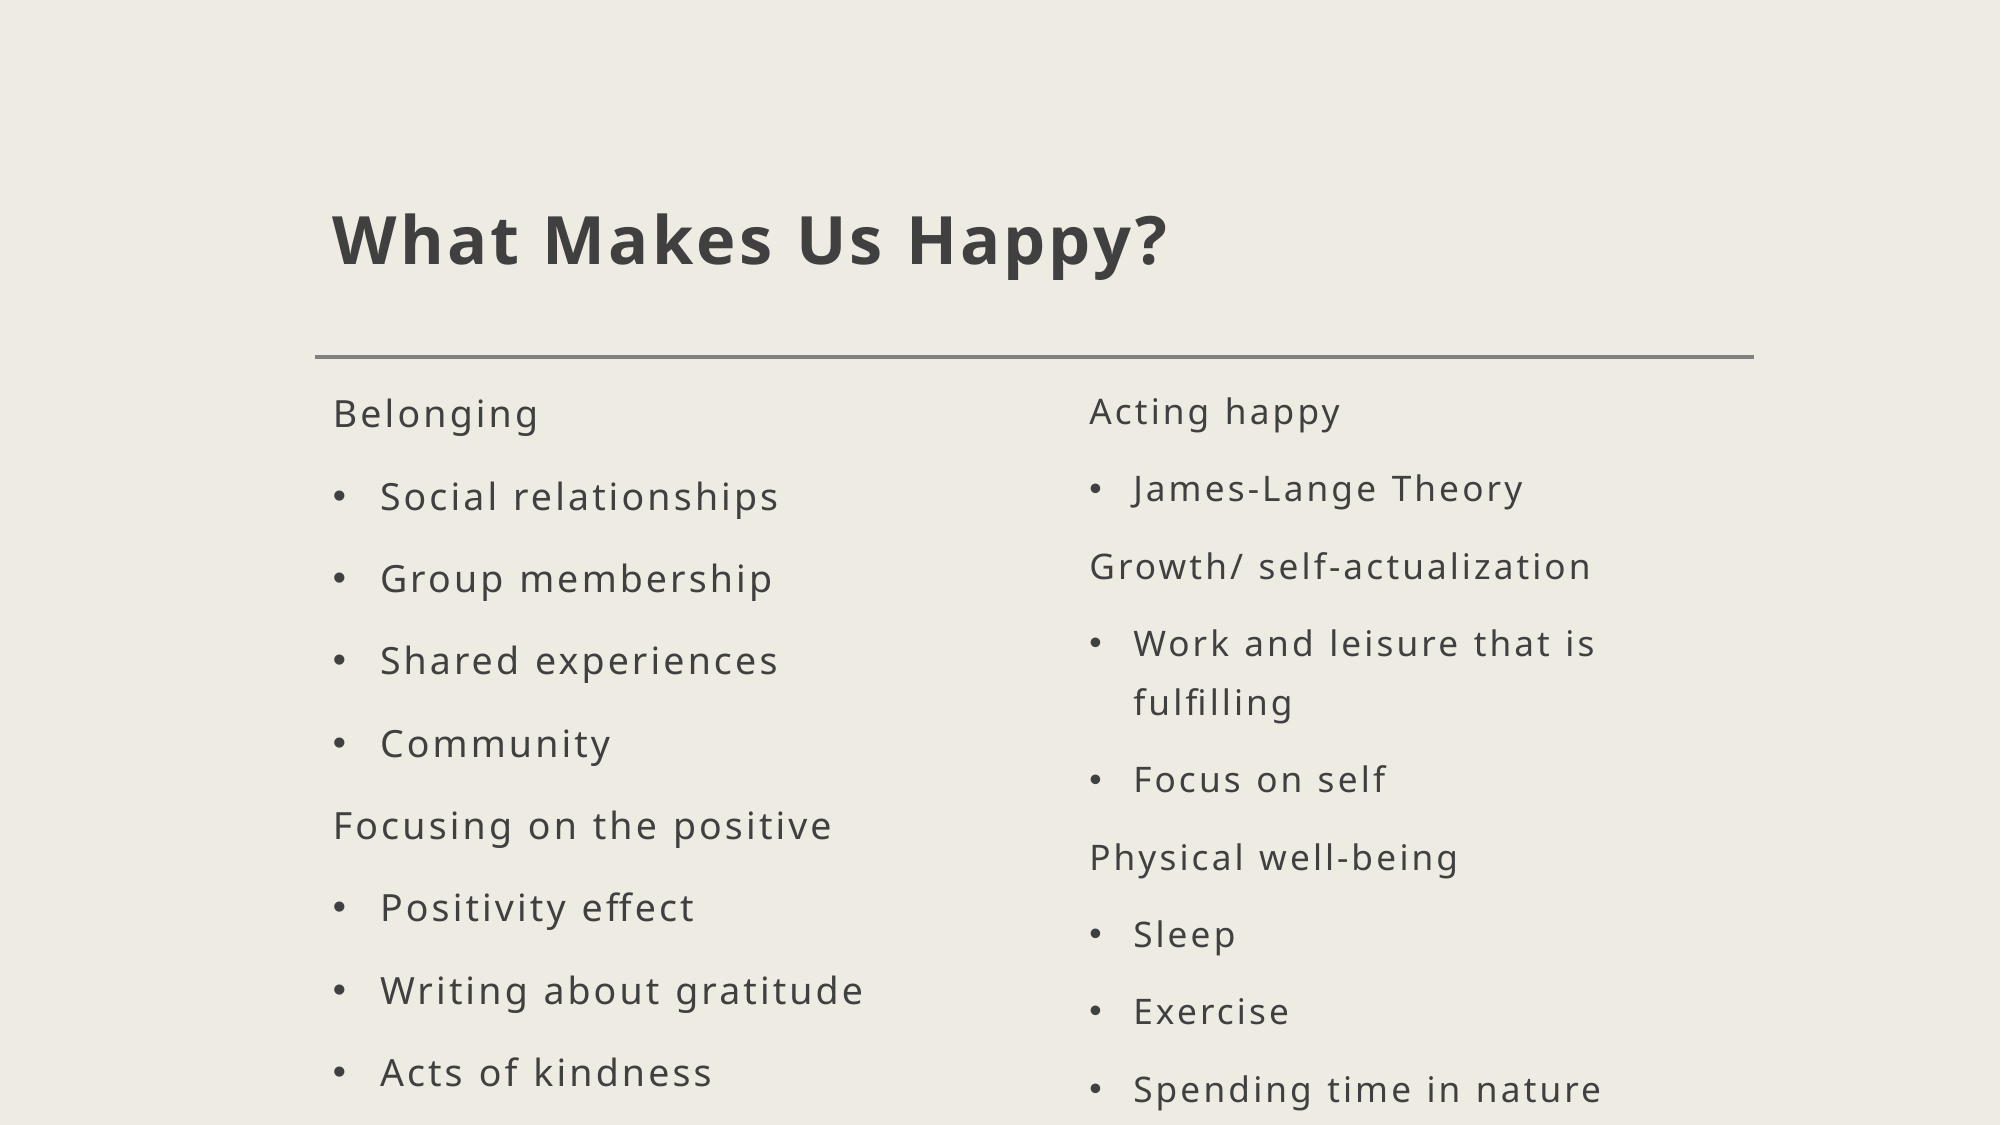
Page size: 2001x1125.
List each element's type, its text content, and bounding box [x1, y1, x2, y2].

title What Makes Us Happy? [315, 72, 1754, 294]
list Belonging Social relationships Group membership Shared experiences Community Focusing on the positive Positivity effect Writing about gratitude Acts of kindness [315, 354, 998, 1125]
list Acting happy James-Lange Theory Growth/ self-actualization Work and leisure that is fulfilling Focus on self Physical well-being Sleep Exercise Spending time in nature [1071, 354, 1754, 1125]
